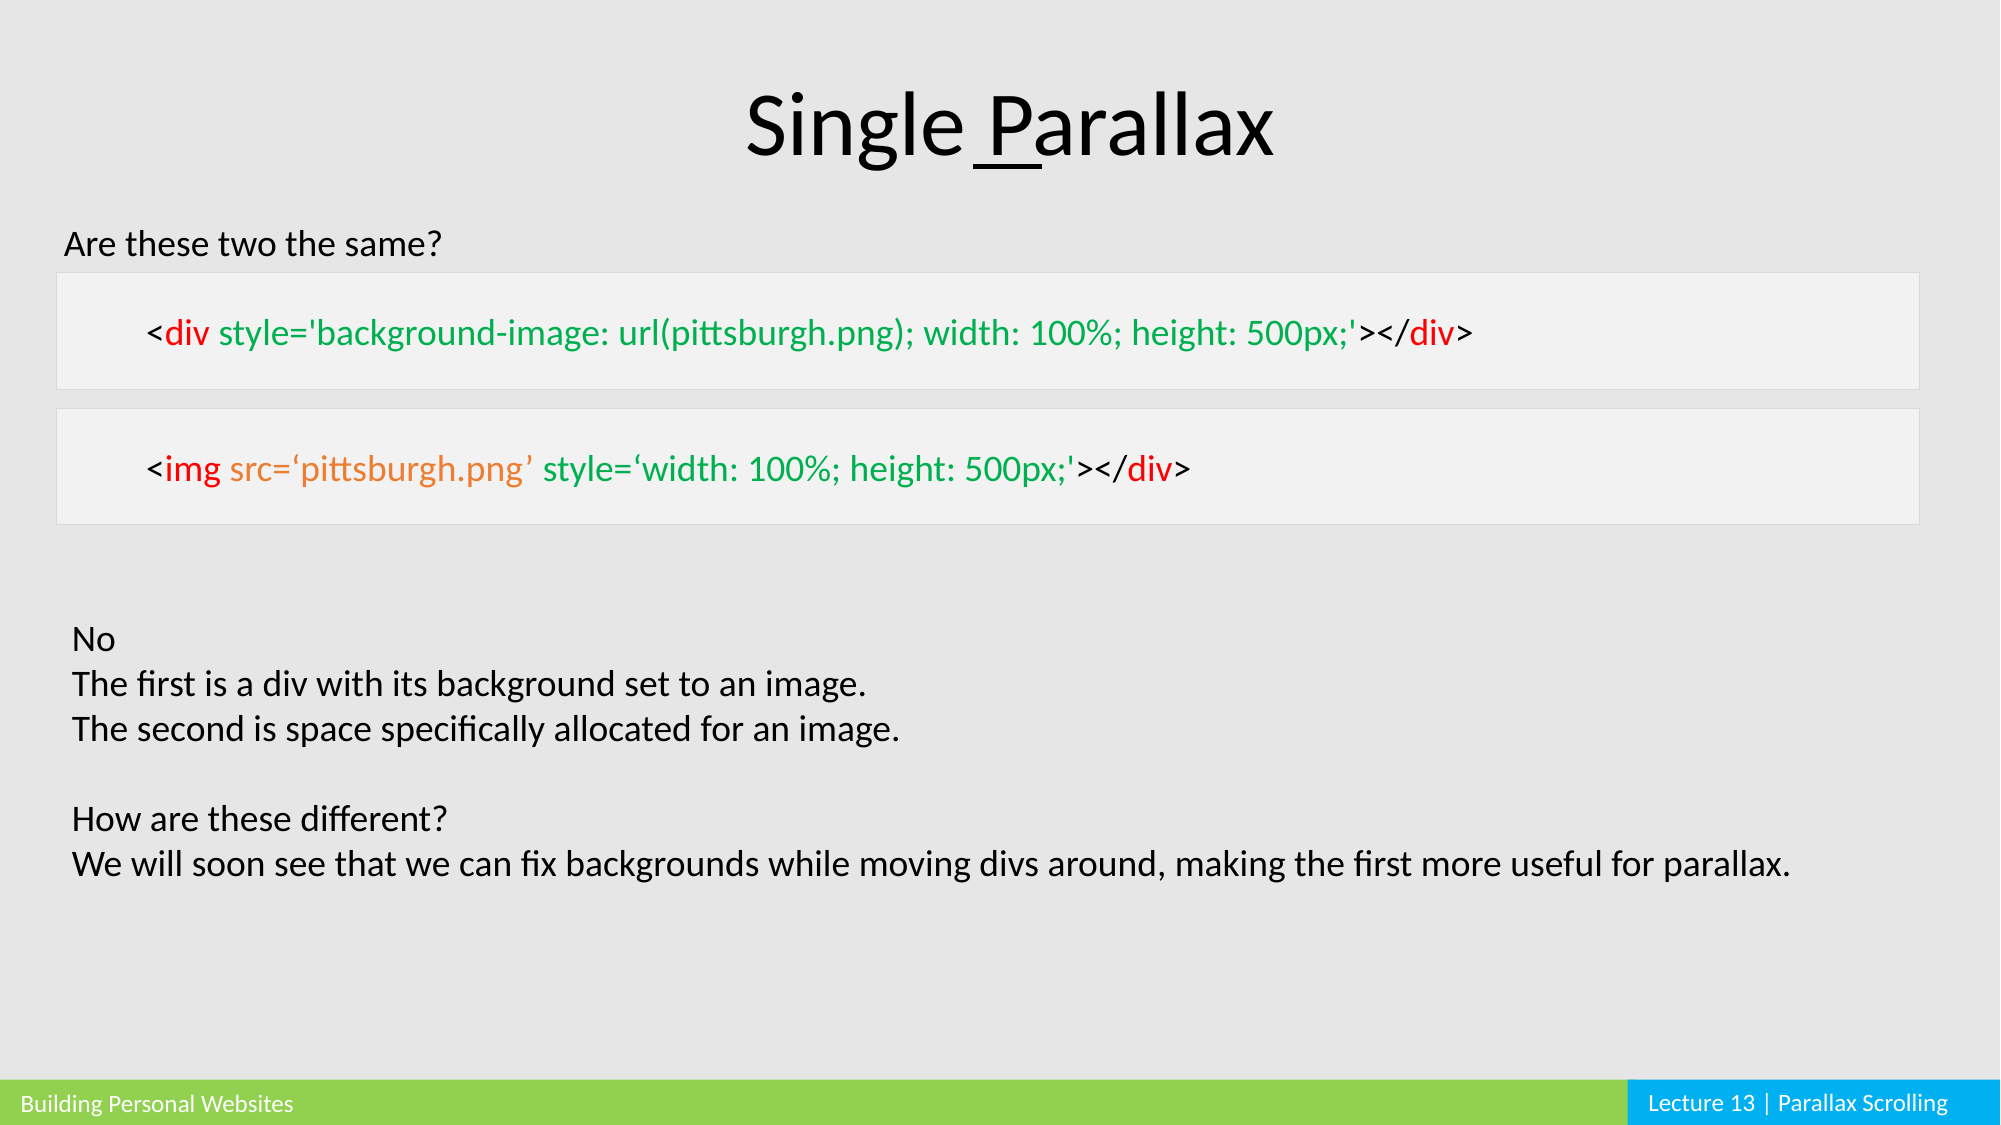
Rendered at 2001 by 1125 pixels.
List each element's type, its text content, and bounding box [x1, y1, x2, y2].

text_box [1627, 1079, 2000, 1125]
text_box [0, 1079, 5, 1125]
text_box Building Personal Websites [5, 1079, 446, 1125]
text_box No The first is a div with its background set to an image. The second is space specifically allocated for an image. How are these different? We will soon see that we can fix backgrounds while moving divs around, making the first more useful for parallax. [57, 606, 1809, 891]
text_box <div style='background-image: url(pittsburgh.png); width: 100%; height: 500px;'></div> [55, 272, 1920, 390]
text_box Single Parallax [692, 1, 1329, 182]
text_box Lecture 13 | Parallax Scrolling [1633, 1079, 2000, 1124]
text_box [446, 1079, 1627, 1125]
text_box Are these two the same? [49, 212, 459, 272]
text_box <img src=‘pittsburgh.png’ style=‘width: 100%; height: 500px;'></div> [55, 407, 1920, 526]
